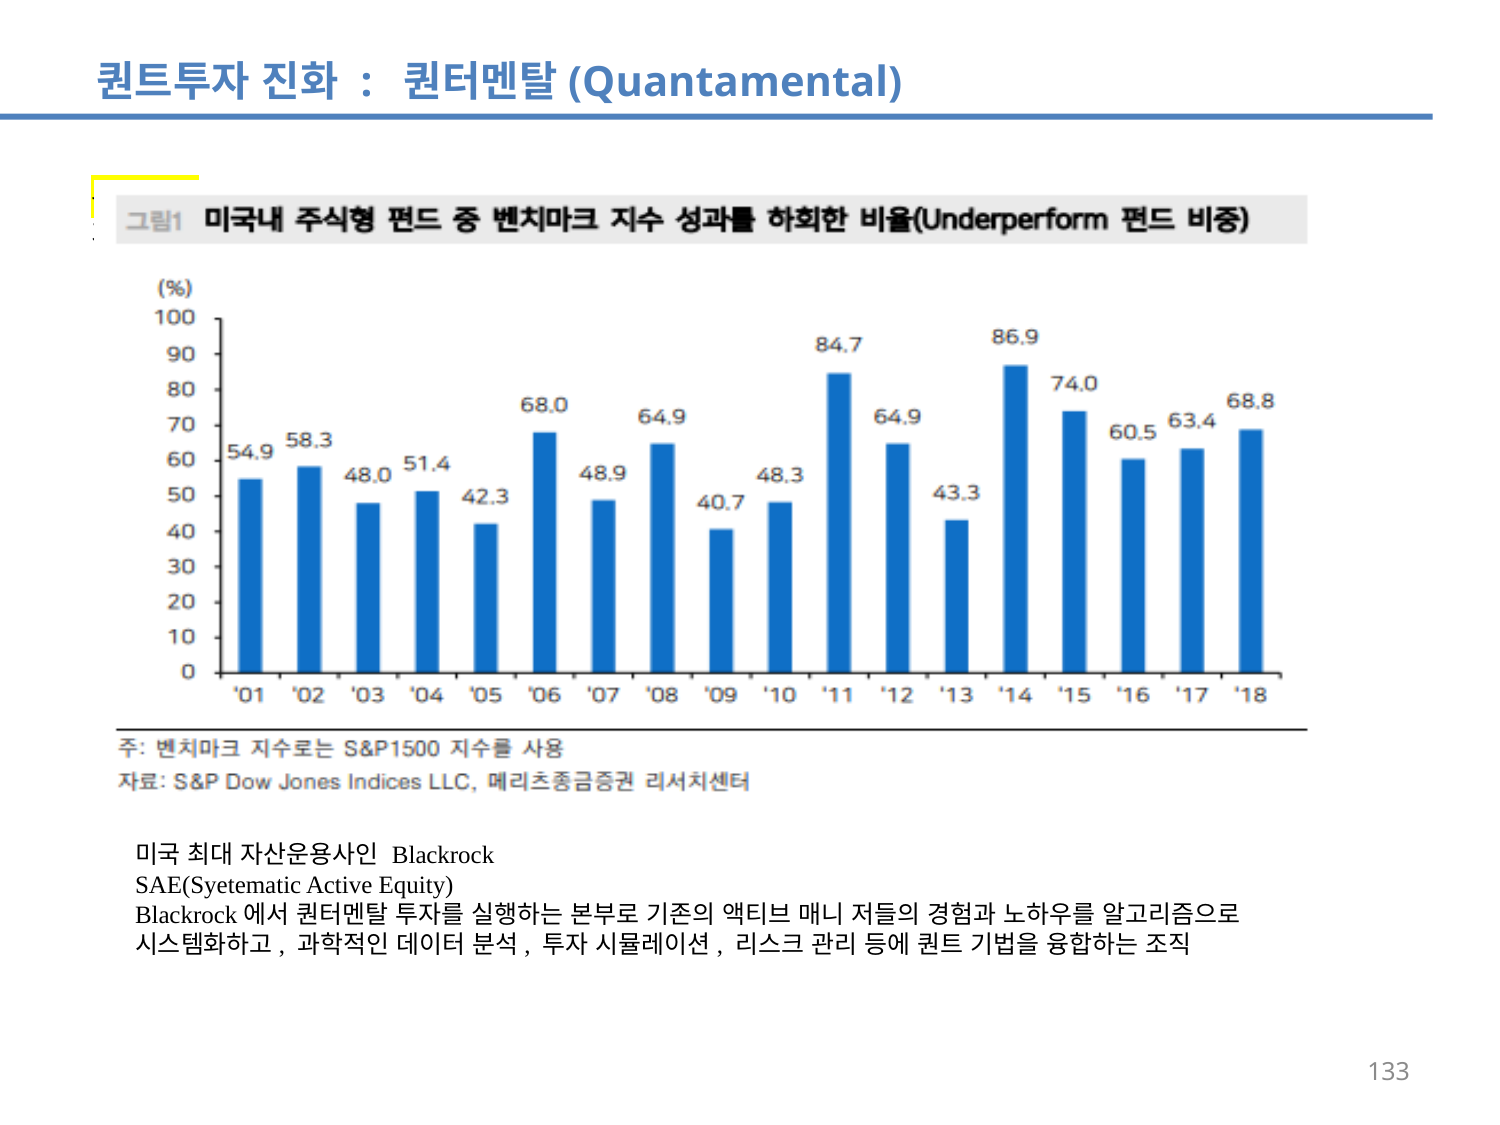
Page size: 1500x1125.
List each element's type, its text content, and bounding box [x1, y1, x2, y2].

picture [93, 180, 1347, 811]
text_box 퀀터멘탈(Quantamental) = Quant + Fundamental 계량분석(퀀트투자)과 펀더멘탈 분석(액티브 투자)을 모두 사용하는 투자방법론을 의미 [76, 172, 1364, 258]
text_box 퀀트투자 진화 : 퀀터멘탈(Quantamental) [81, 43, 1368, 118]
slide_number 133 [1074, 1042, 1425, 1103]
text_box 미국 최대 자산운용사인 Blackrock SAE(Syetematic Active Equity) Blackrock에서 퀀터멘탈 투자를 실행하는 본부로 기존의 액티브 매니 저들의 경험과 노하우를 알고리즘으로 시스템화하고, 과학적인 데이터 분석, 투자 시뮬레이션, 리스크 관리 등에 퀀트 기법을 융합하는 조직 [120, 831, 1329, 966]
